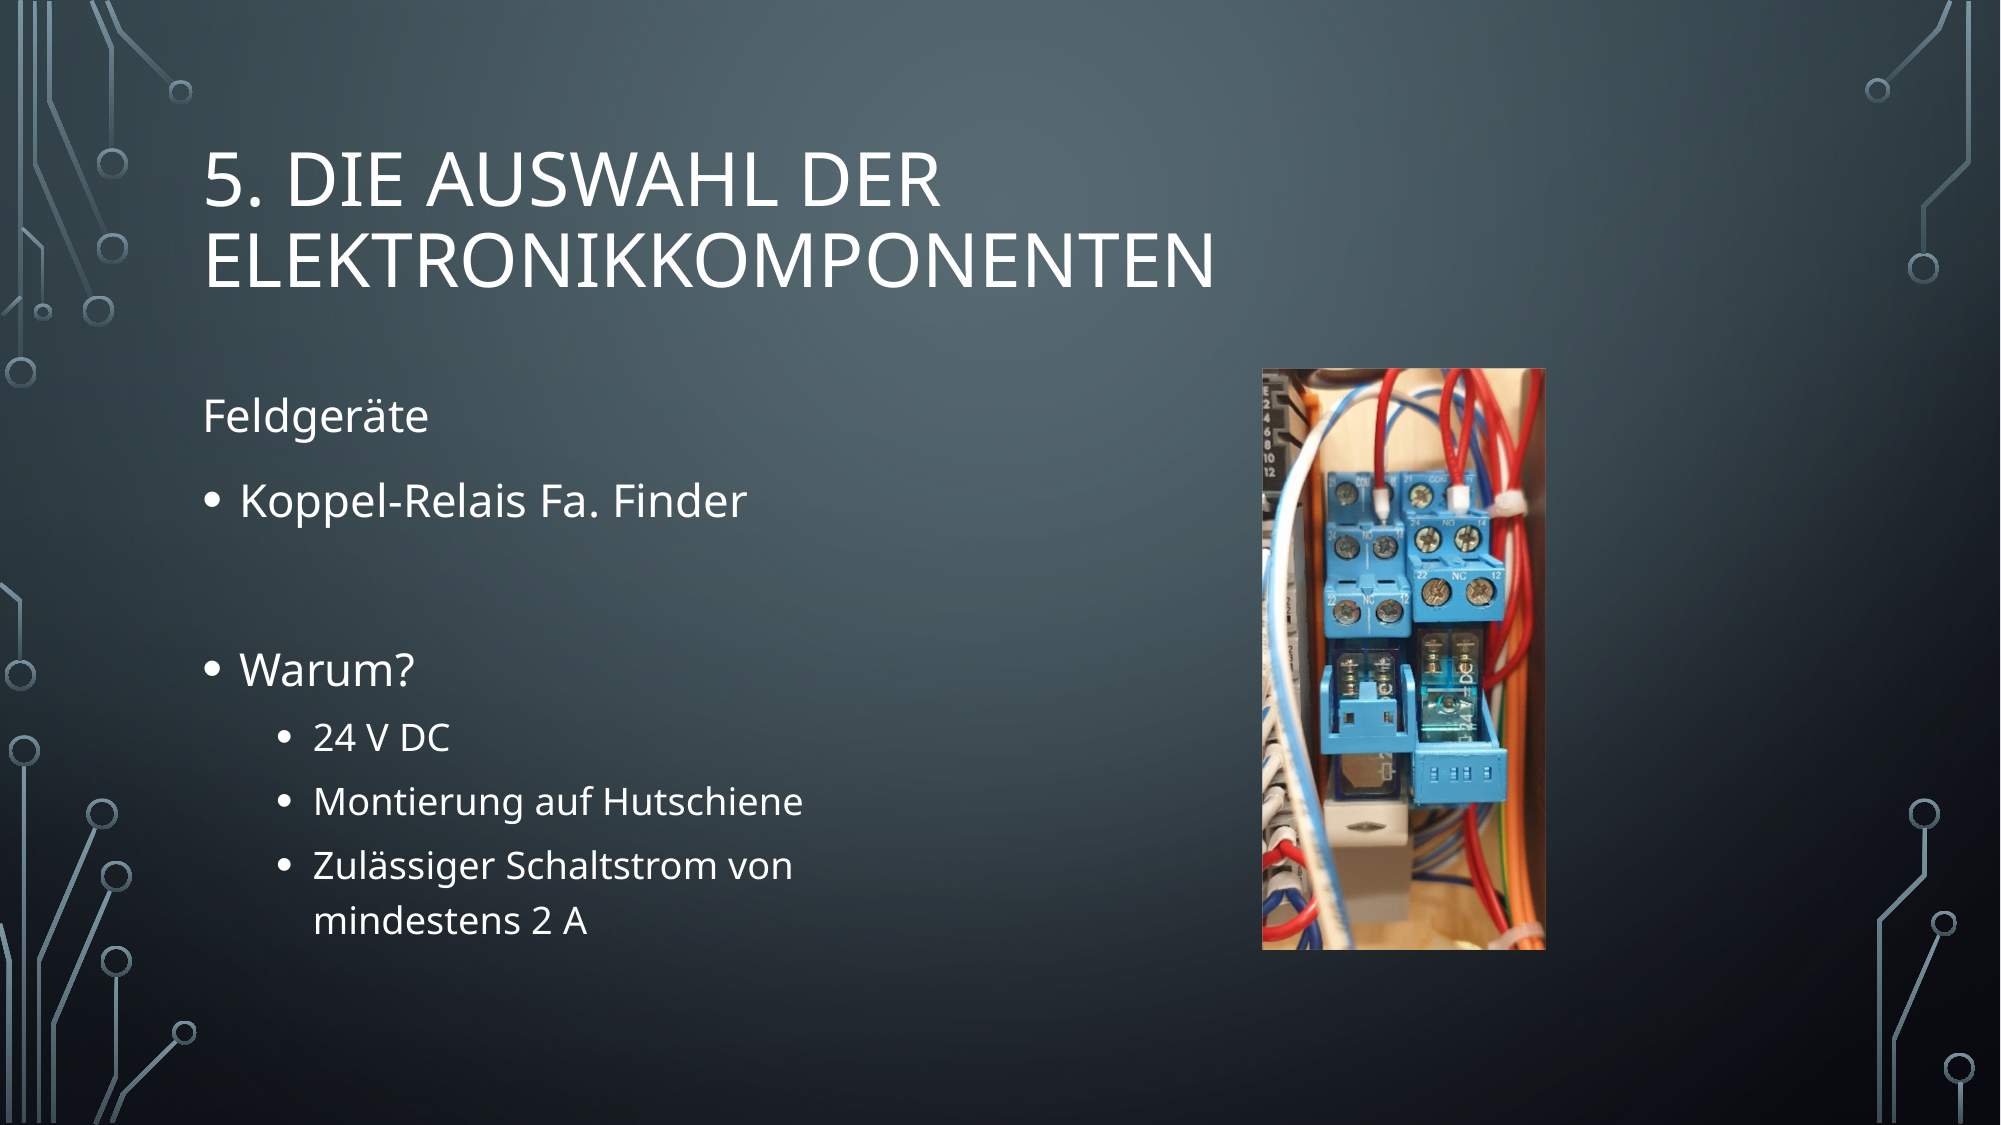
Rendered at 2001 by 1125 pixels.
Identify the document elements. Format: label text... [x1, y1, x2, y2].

picture [1263, 802, 1545, 949]
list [1113, 517, 1695, 802]
title 5. Die Auswahl der Elektronikkomponenten [187, 101, 1813, 344]
picture [1263, 369, 1545, 517]
list Feldgeräte Koppel-Relais Fa. Finder Warum? 24 V DC Montierung auf Hutschiene Zulässiger Schaltstrom von mindestens 2 A [187, 369, 988, 950]
